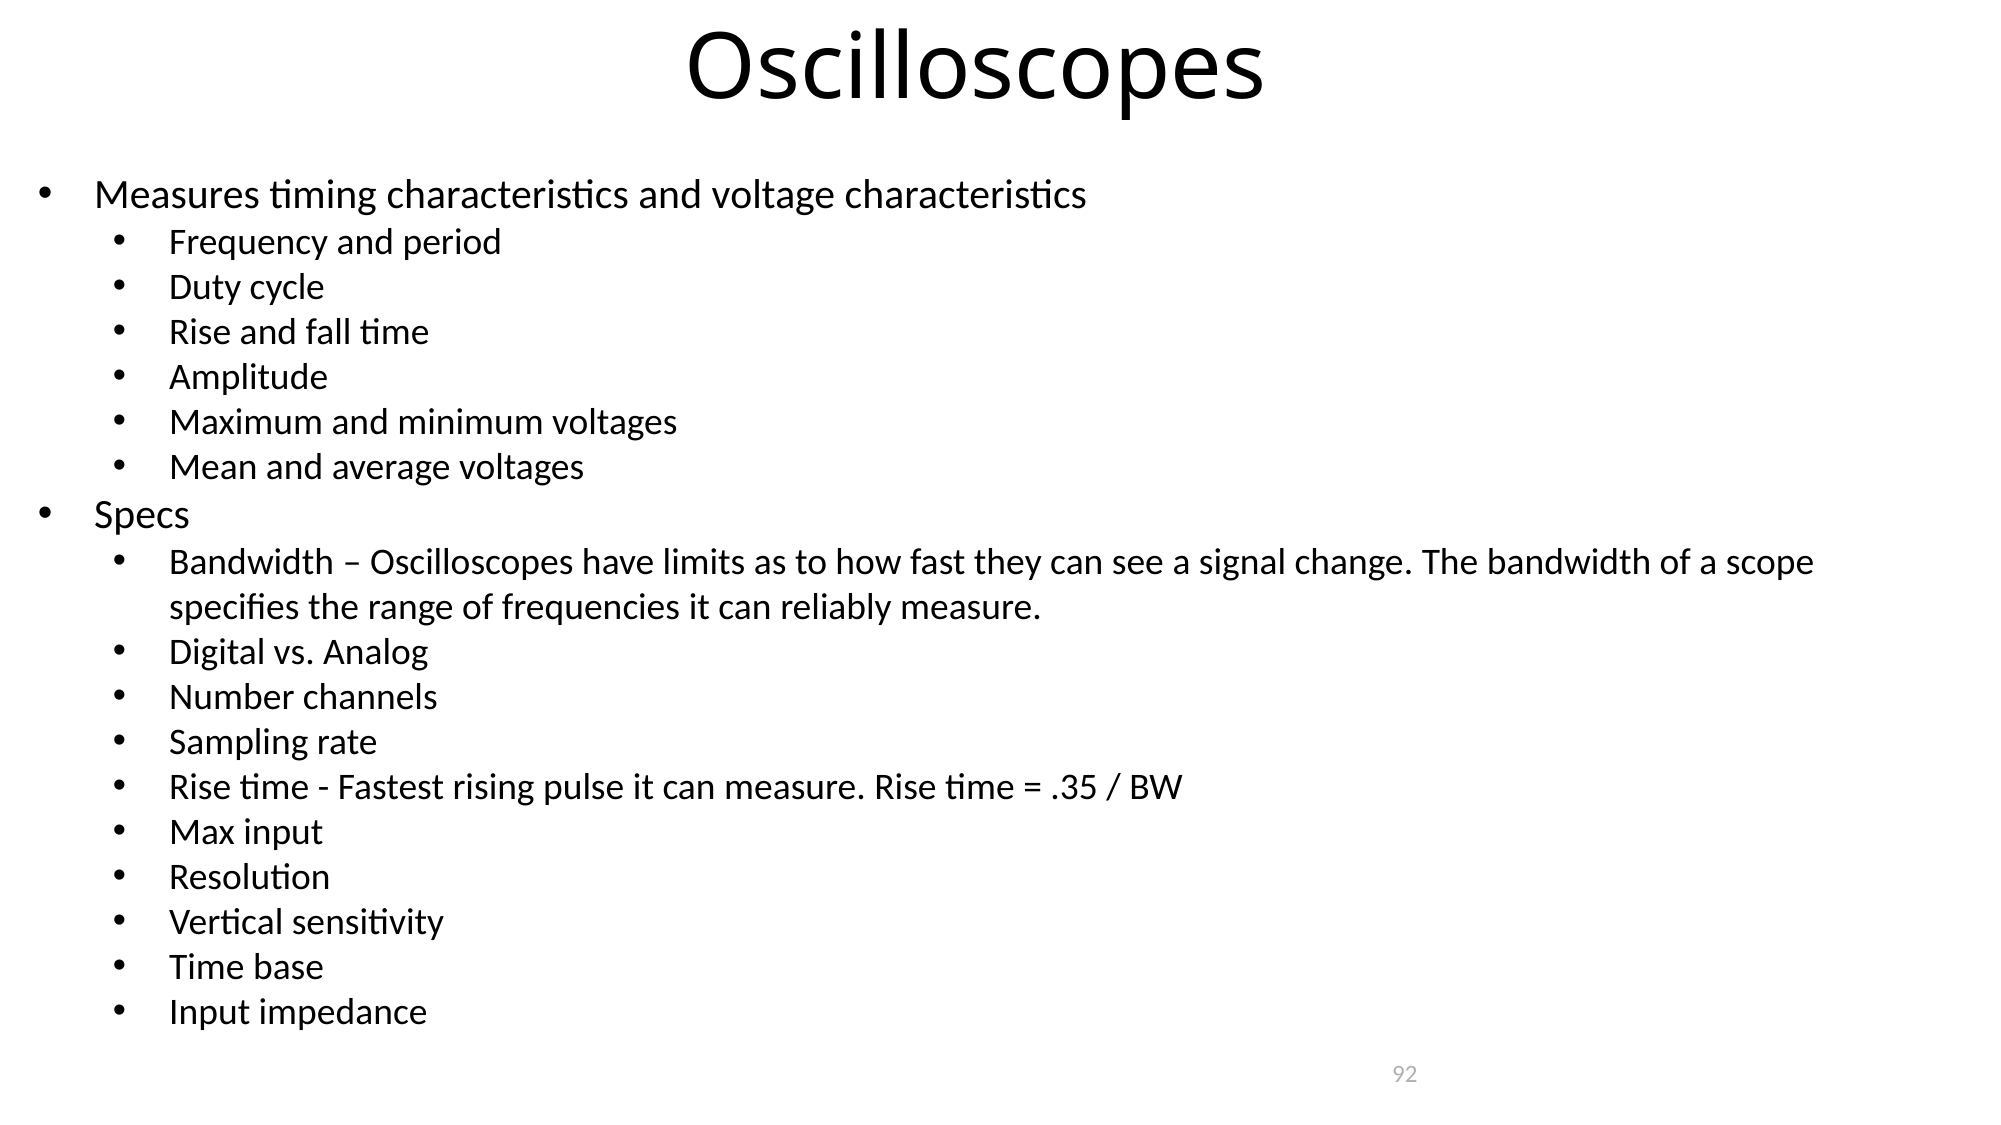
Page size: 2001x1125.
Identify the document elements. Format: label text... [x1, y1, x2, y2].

text_box Oscilloscopes [30, 0, 1922, 125]
text_box Measures timing characteristics and voltage characteristics Frequency and period Duty cycle Rise and fall time Amplitude Maximum and minimum voltages Mean and average voltages Specs Bandwidth – Oscilloscopes have limits as to how fast they can see a signal change. The bandwidth of a scope specifies the range of frequencies it can reliably measure. Digital vs. Analog Number channels Sampling rate Rise time - Fastest rising pulse it can measure. Rise time = .35 / BW Max input Resolution Vertical sensitivity Time base Input impedance [30, 159, 1939, 1051]
slide_number 92 [1074, 738, 1425, 1125]
